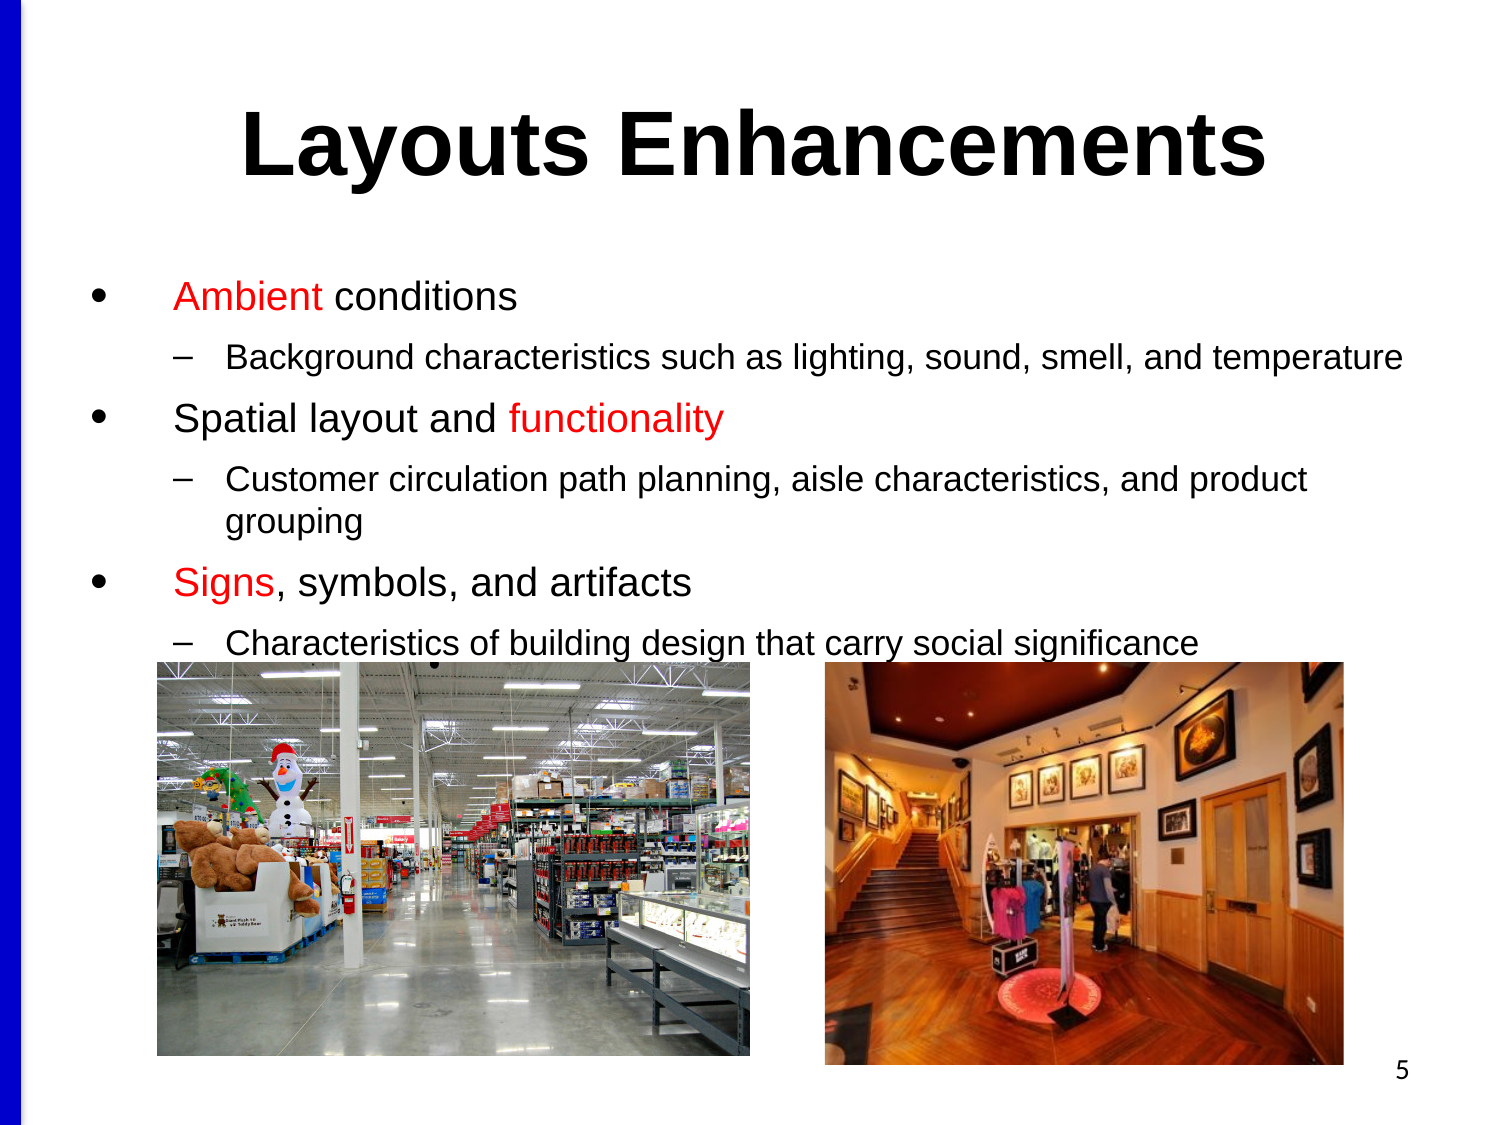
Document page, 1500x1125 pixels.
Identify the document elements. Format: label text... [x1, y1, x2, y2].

list Ambient conditions Background characteristics such as lighting, sound, smell, and temperature Spatial layout and functionality Customer circulation path planning, aisle characteristics, and product grouping Signs, symbols, and artifacts Characteristics of building design that carry social significance [75, 262, 1425, 690]
slide_number 5 [1074, 1042, 1425, 1103]
title Layouts Enhancements [10, 45, 1500, 233]
picture [824, 661, 1344, 1065]
picture [157, 661, 751, 1057]
